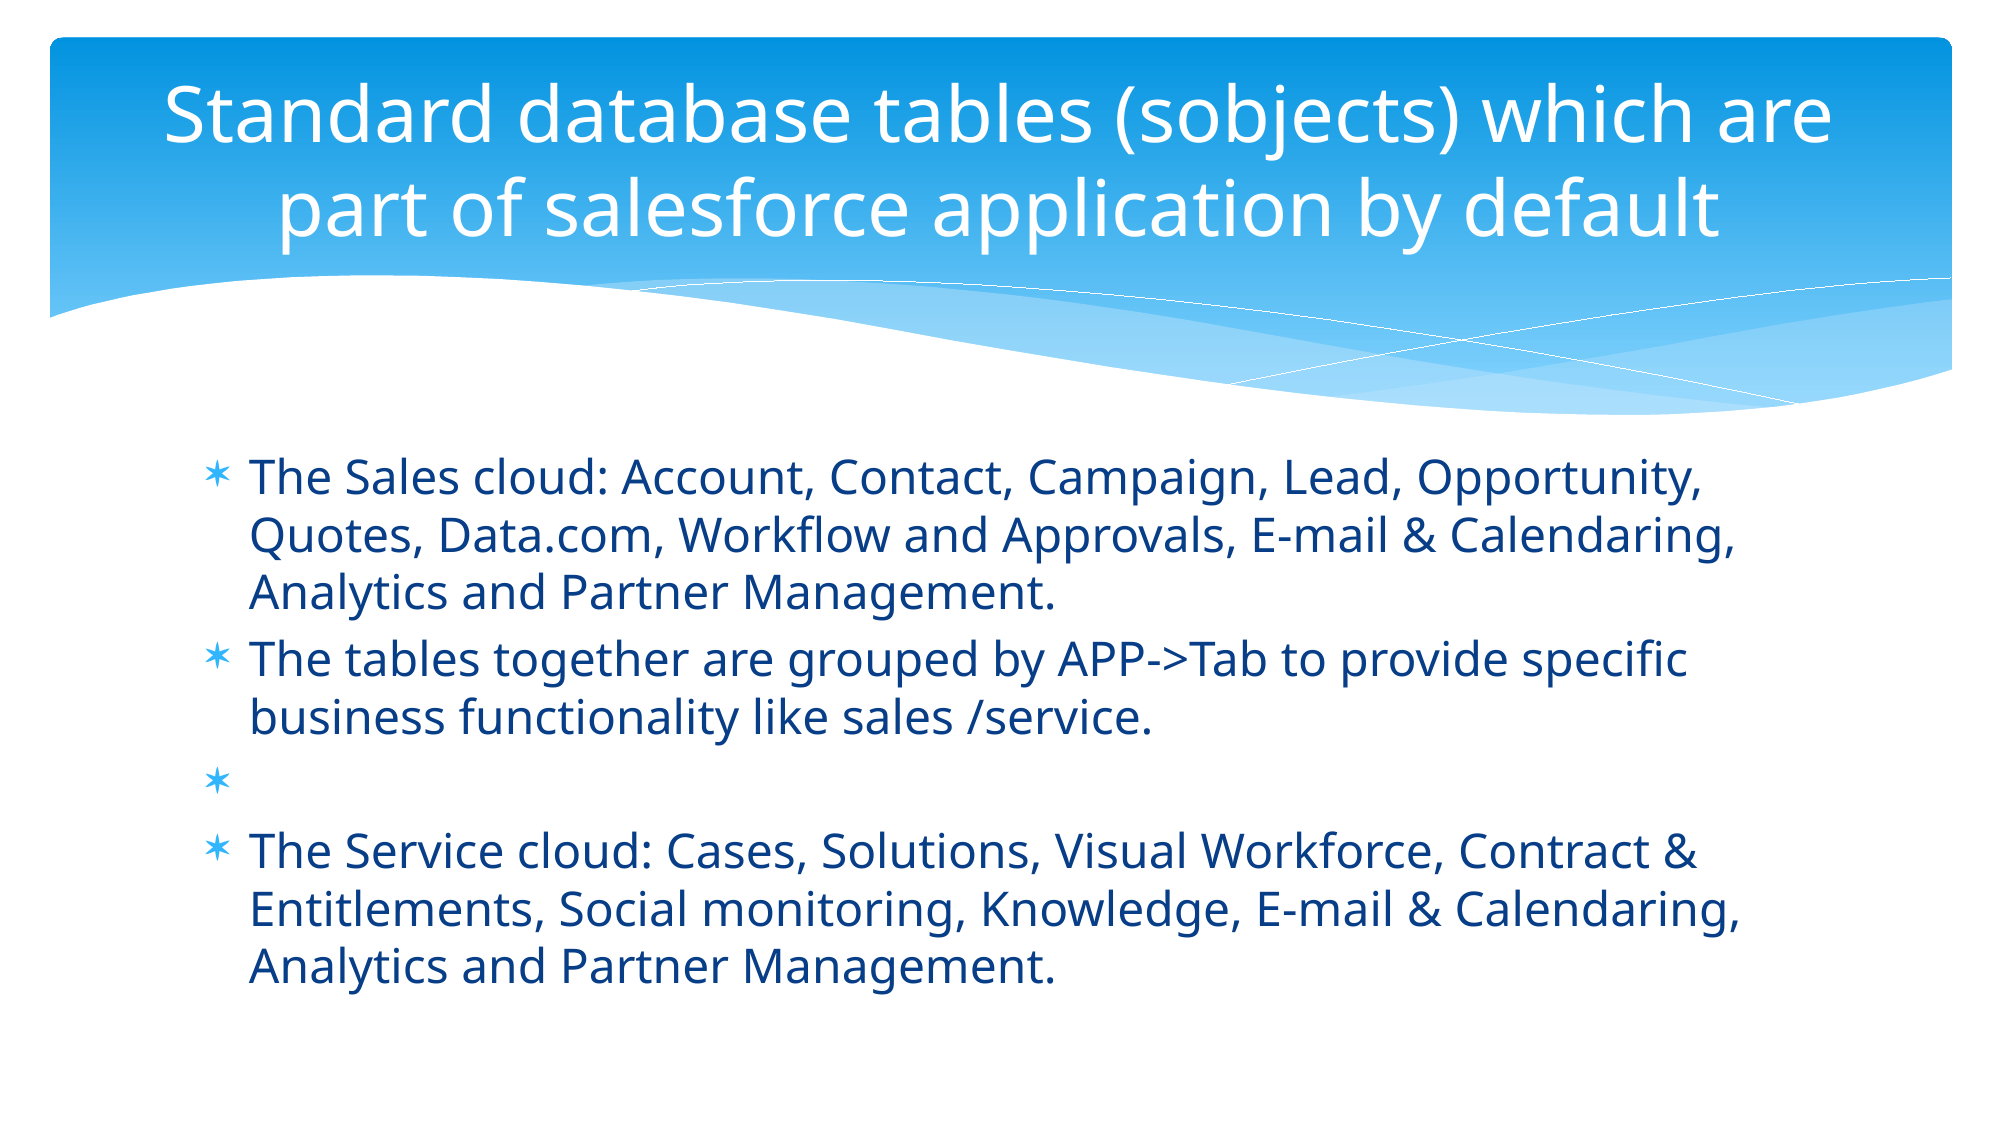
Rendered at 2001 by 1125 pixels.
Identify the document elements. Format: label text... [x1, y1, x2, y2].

title Standard database tables (sobjects) which are part of salesforce application by default [99, 55, 1900, 261]
list The Sales cloud: Account, Contact, Campaign, Lead, Opportunity, Quotes, Data.com, Workflow and Approvals, E-mail & Calendaring, Analytics and Partner Management. The tables together are grouped by APP->Tab to provide specific business functionality like sales /service. The Service cloud: Cases, Solutions, Visual Workforce, Contract & Entitlements, Social monitoring, Knowledge, E-mail & Calendaring, Analytics and Partner Management. [190, 438, 1812, 1005]
